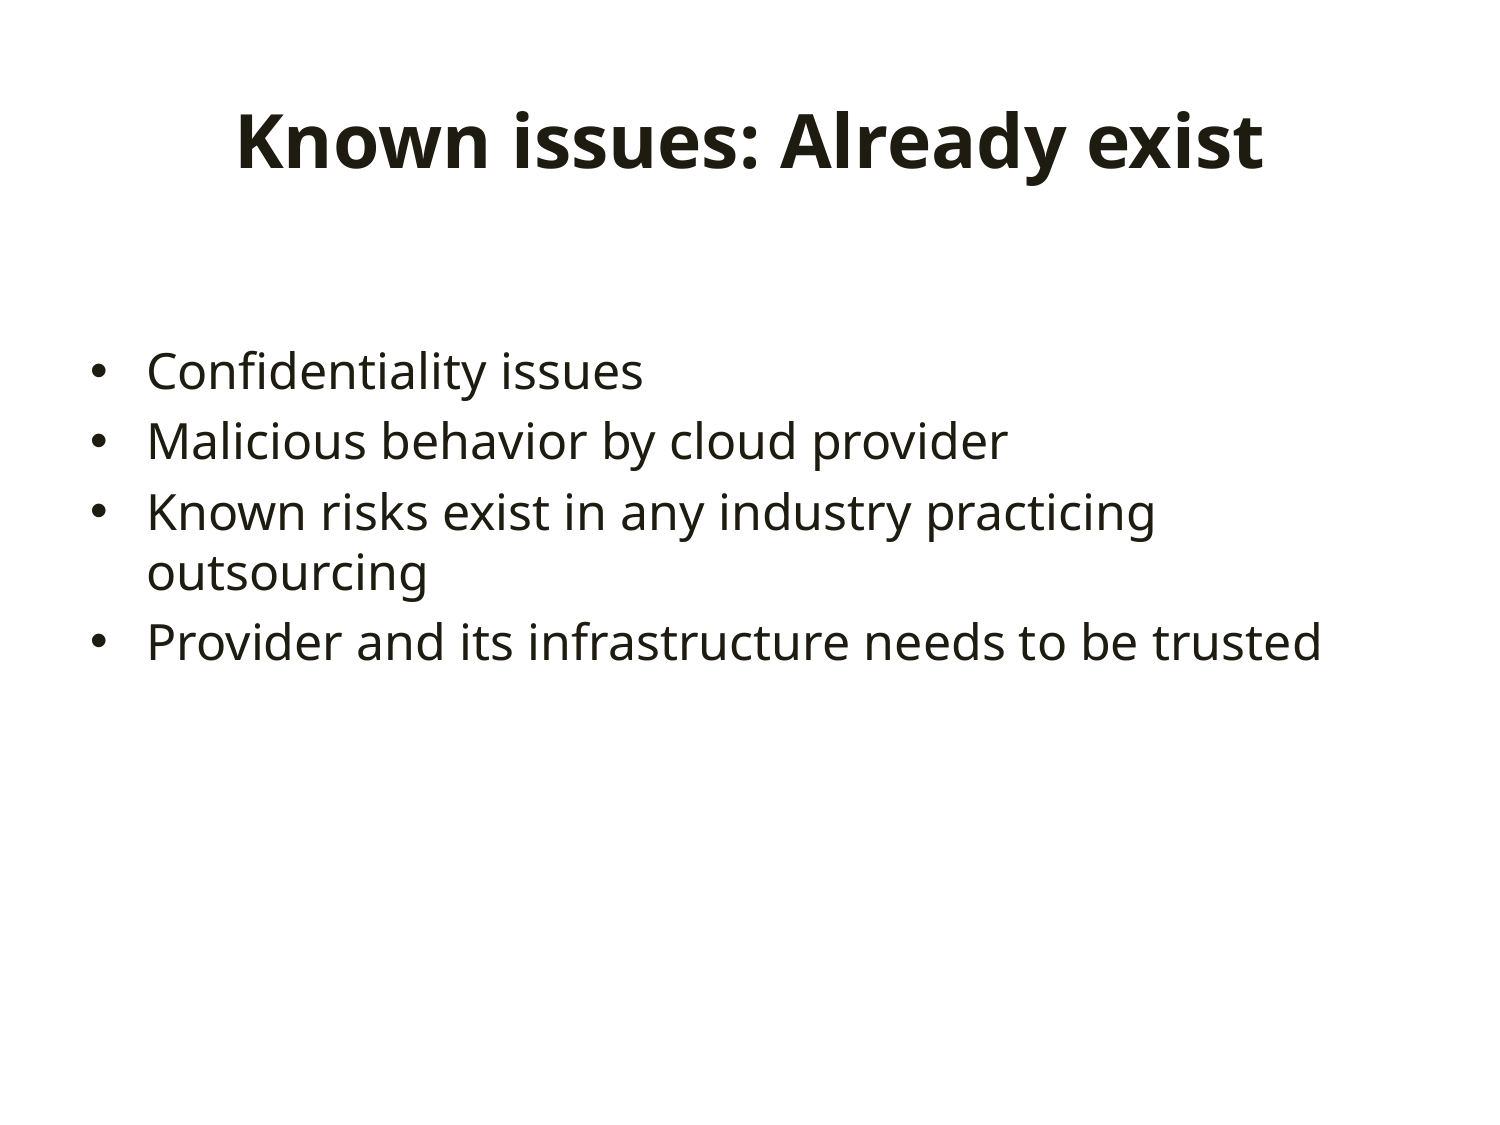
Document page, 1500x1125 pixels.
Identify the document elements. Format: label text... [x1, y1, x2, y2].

list Confidentiality issues Malicious behavior by cloud provider Known risks exist in any industry practicing outsourcing Provider and its infrastructure needs to be trusted [74, 262, 1426, 1006]
title Known issues: Already exist [74, 44, 1426, 233]
